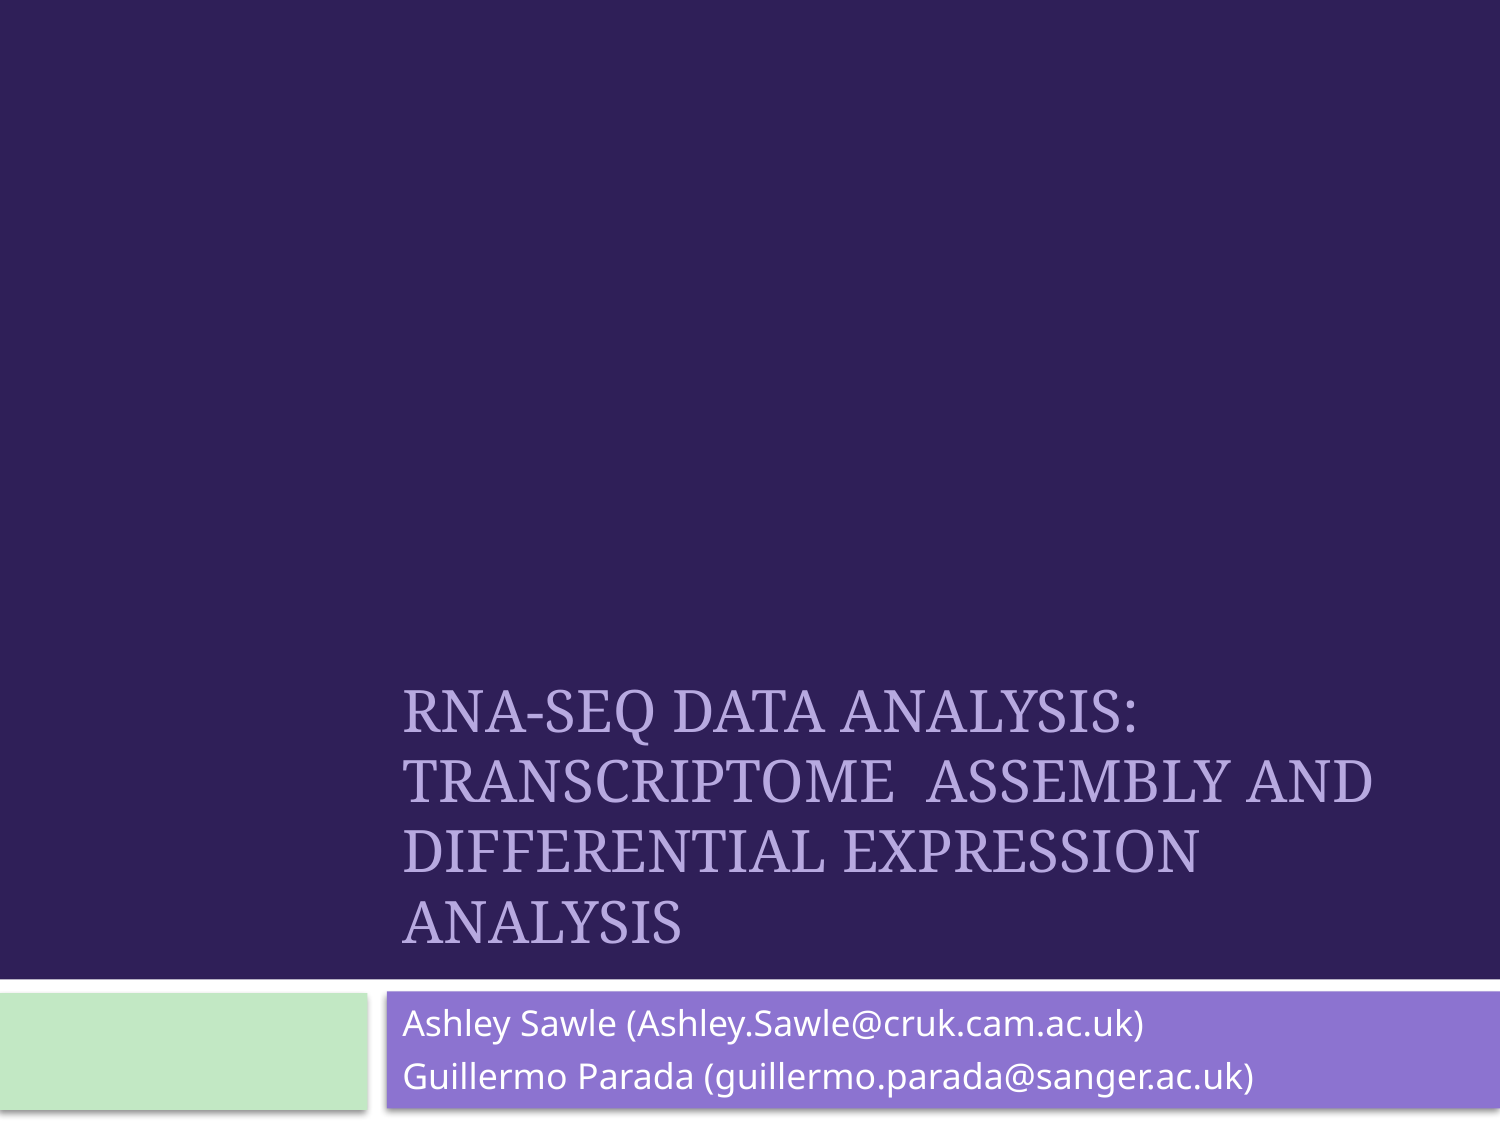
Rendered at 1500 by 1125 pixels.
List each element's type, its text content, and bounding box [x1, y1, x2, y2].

subtitle Ashley Sawle (Ashley.Sawle@cruk.cam.ac.uk) Guillermo Parada (guillermo.parada@sanger.ac.uk) [387, 992, 1488, 1105]
title RNA-seq data analysis: transcriptome assembly and differential expression analysis [387, 662, 1450, 963]
